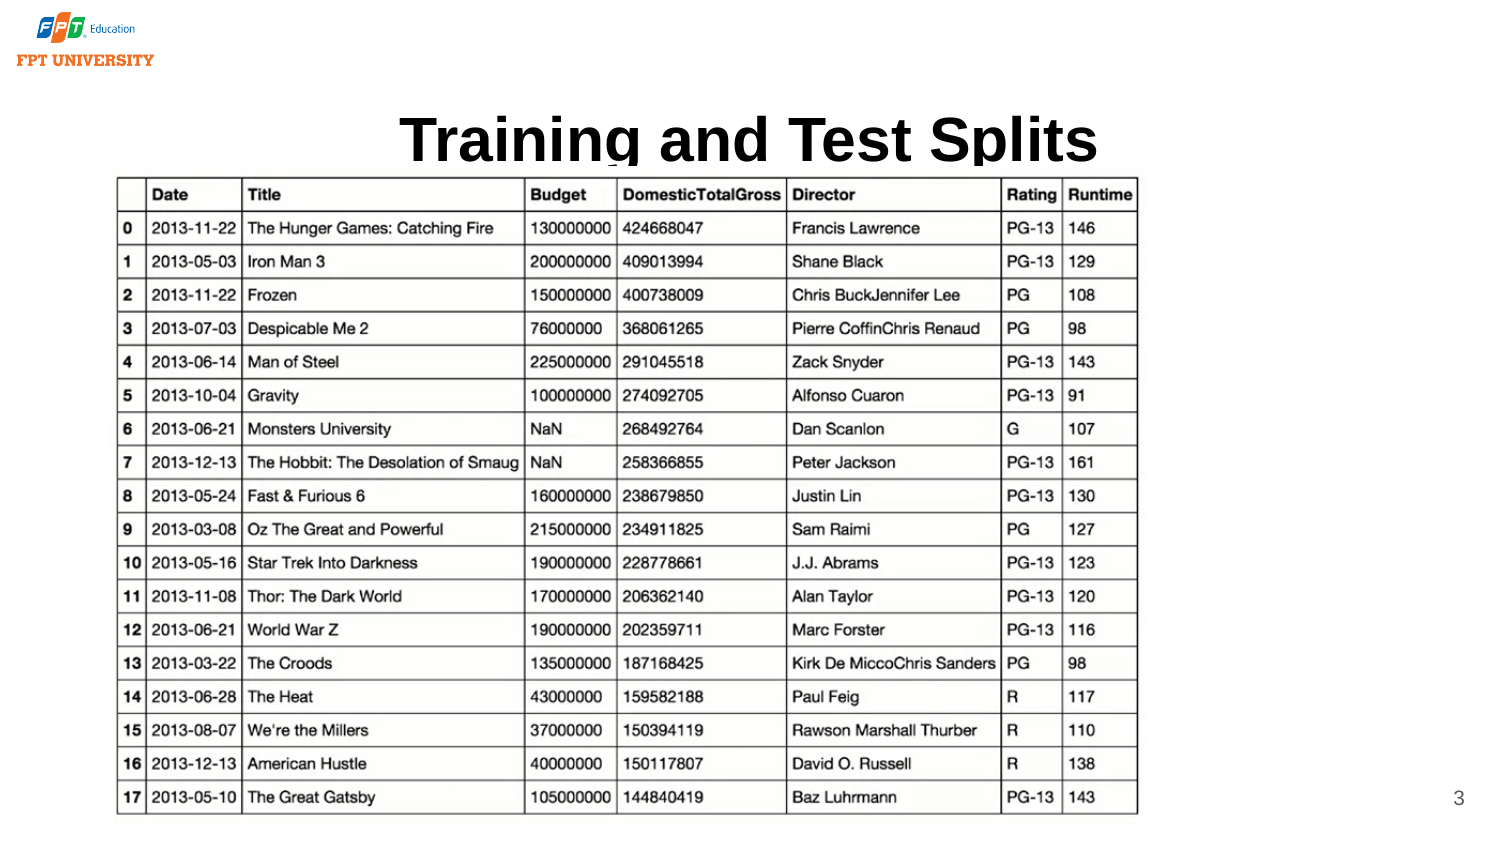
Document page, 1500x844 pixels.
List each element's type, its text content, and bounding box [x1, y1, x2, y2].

slide_number 3 [1389, 764, 1480, 830]
picture [11, 1, 160, 77]
picture [108, 166, 1147, 824]
title Training and Test Splits [51, 72, 1449, 167]
